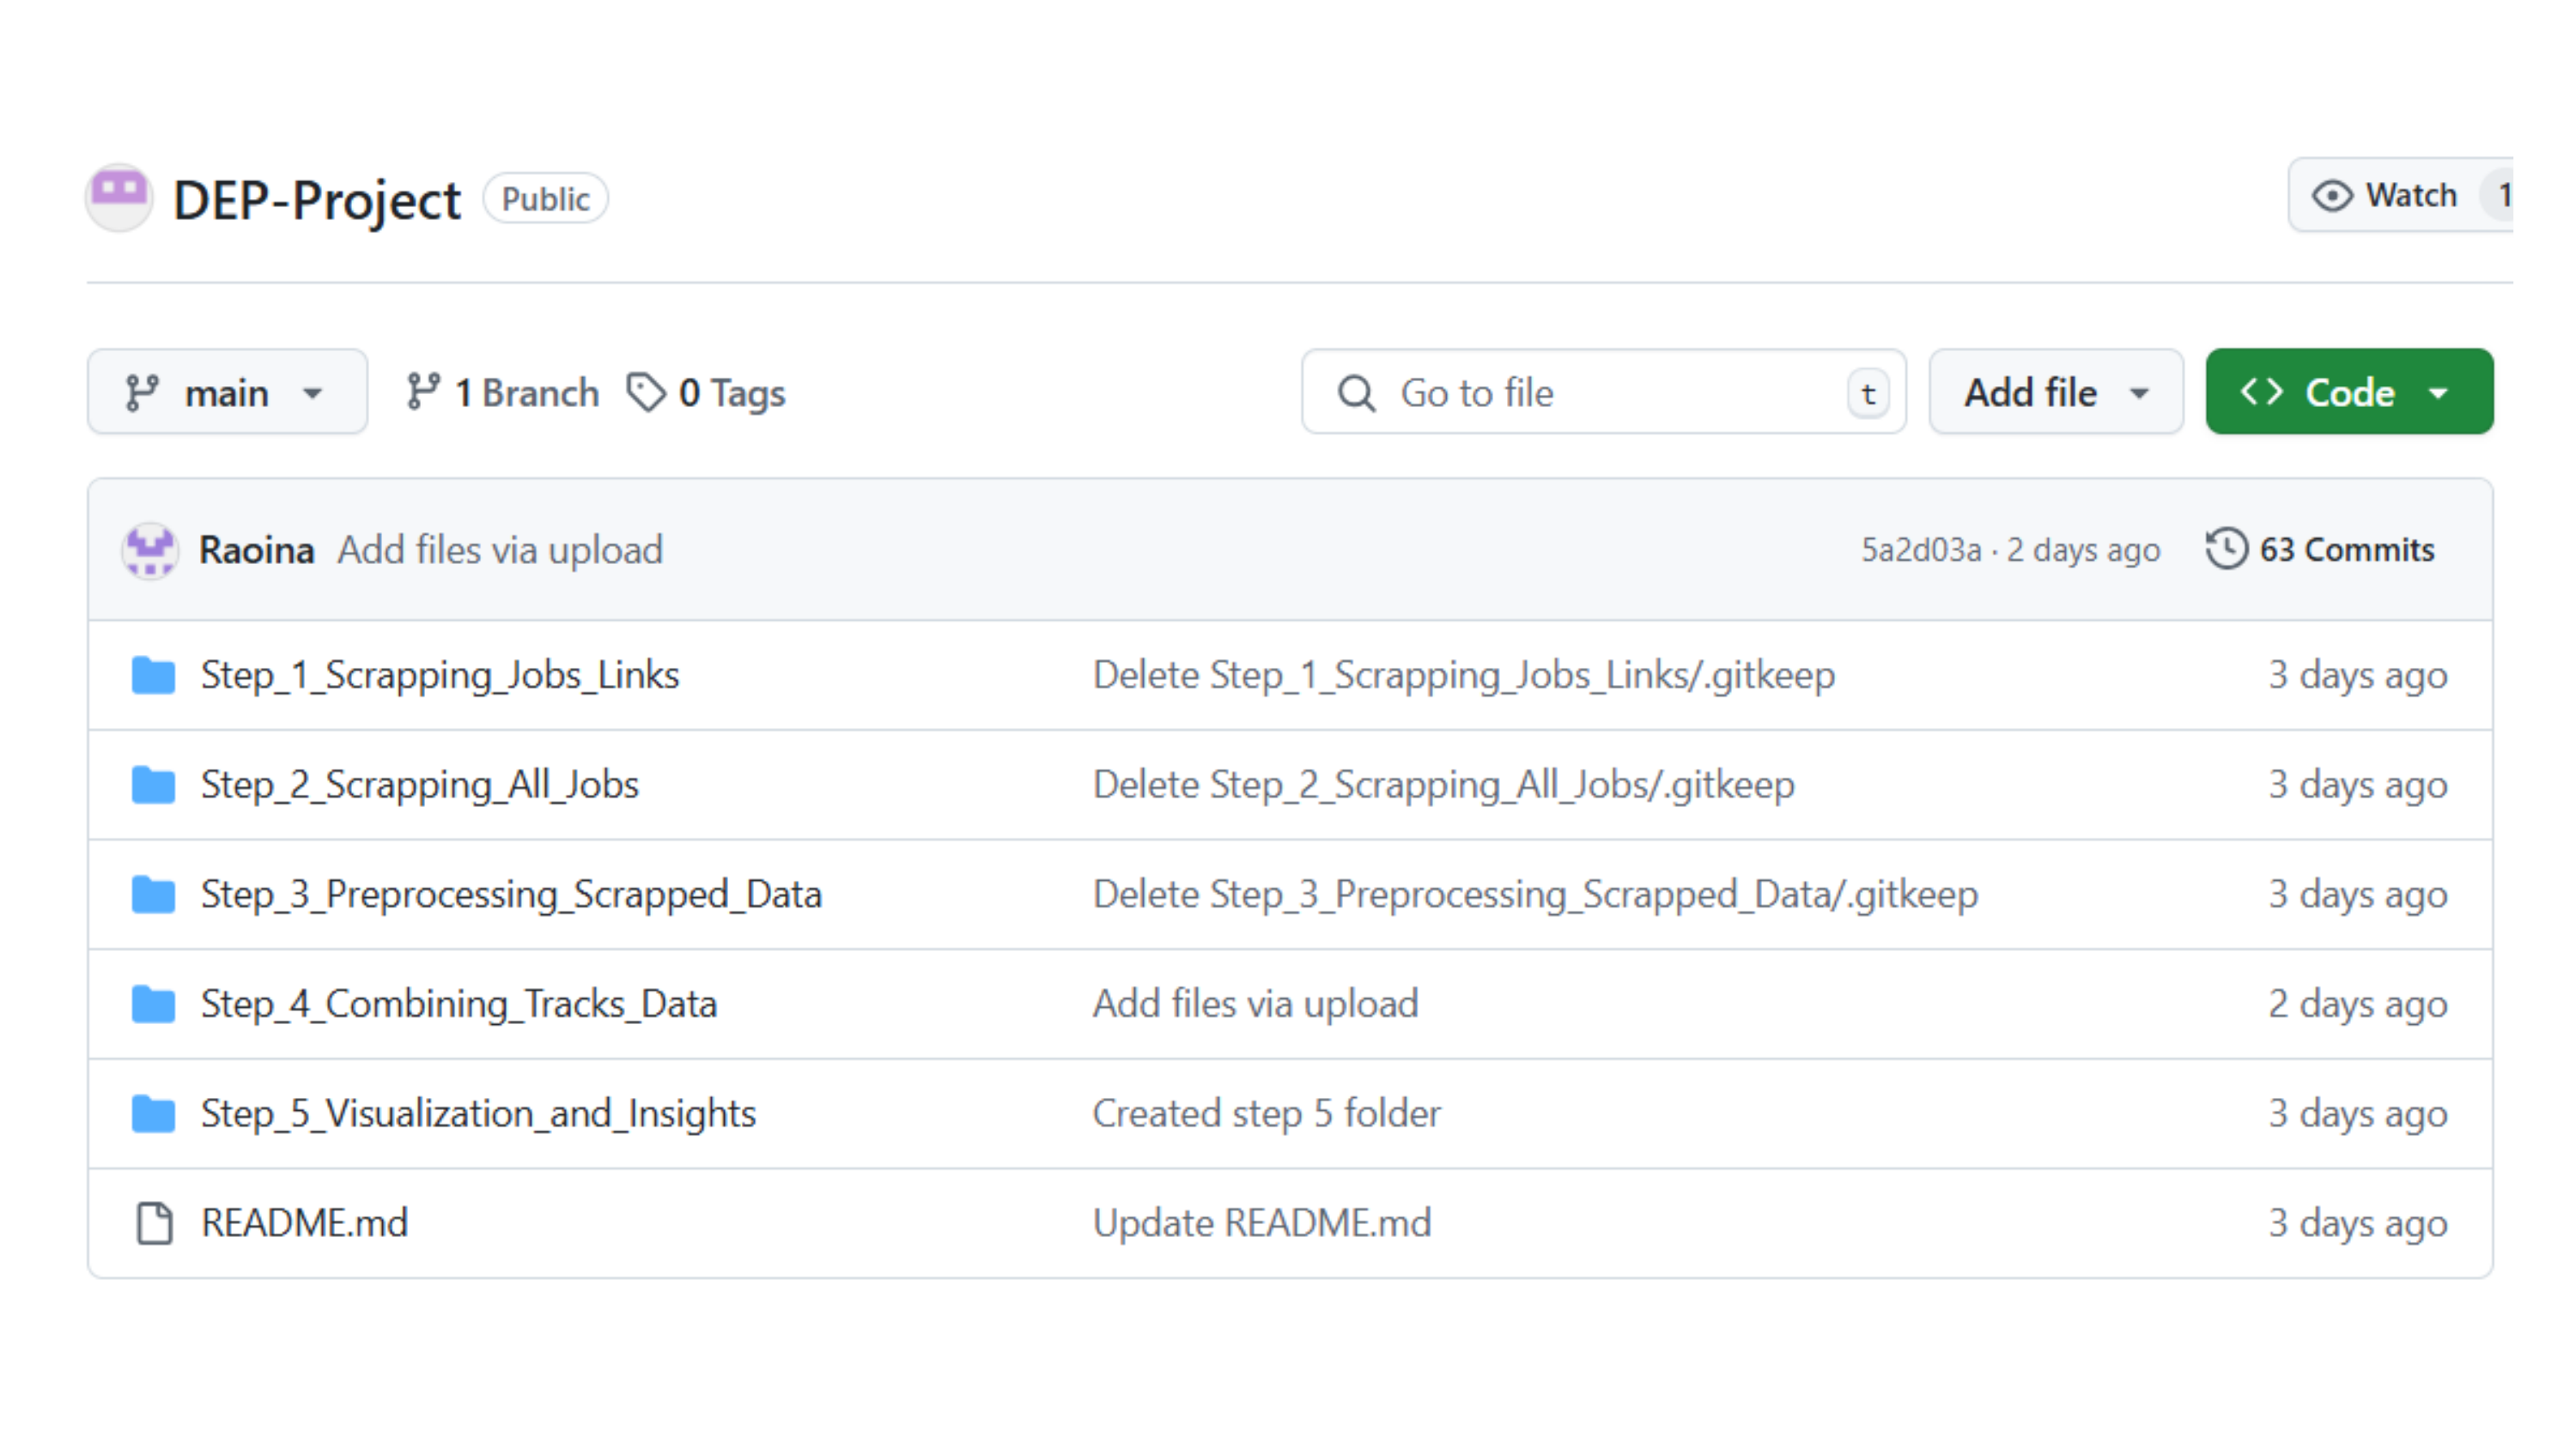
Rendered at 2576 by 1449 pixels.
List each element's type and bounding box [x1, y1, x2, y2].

text_box [62, 155, 2514, 1293]
